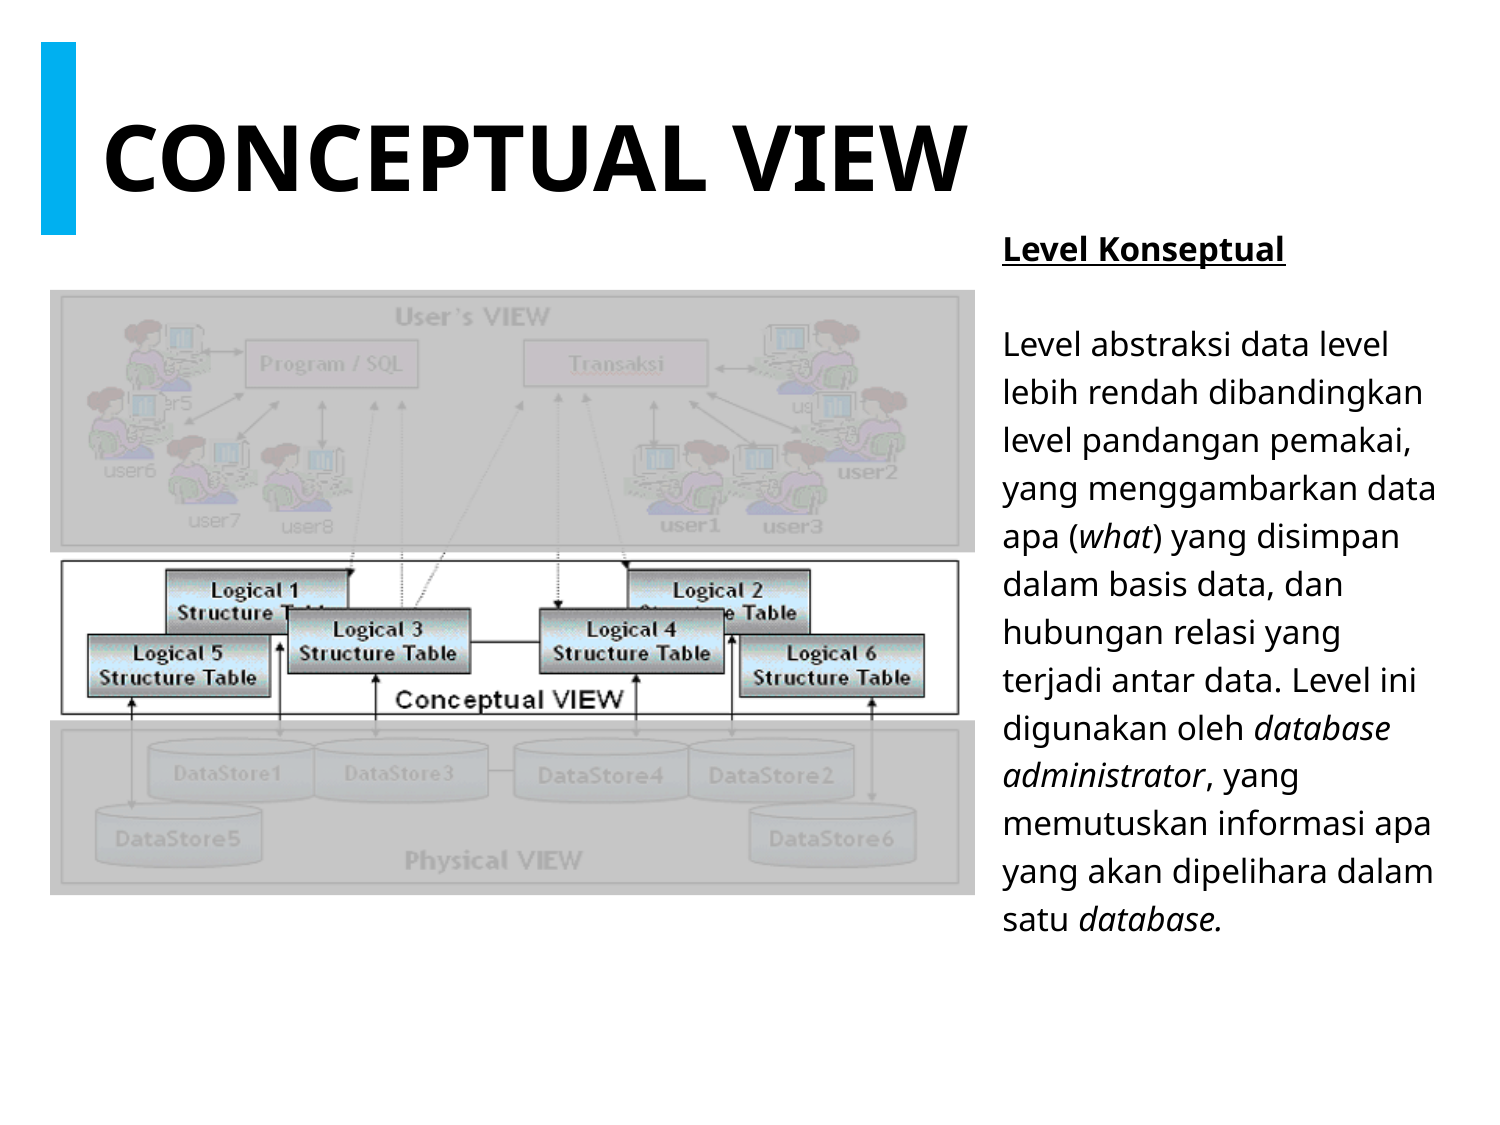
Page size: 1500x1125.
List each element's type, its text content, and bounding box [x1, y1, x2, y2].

text_box CONCEPTUAL VIEW [101, 73, 1339, 236]
text_box [50, 720, 975, 896]
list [49, 287, 969, 895]
text_box Level Konseptual Level abstraksi data level lebih rendah dibandingkan level pandangan pemakai, yang menggambarkan data apa (what) yang disimpan dalam basis data, dan hubungan relasi yang terjadi antar data. Level ini digunakan oleh database administrator, yang memutuskan informasi apa yang akan dipelihara dalam satu database. [987, 212, 1463, 946]
text_box [969, 289, 975, 553]
